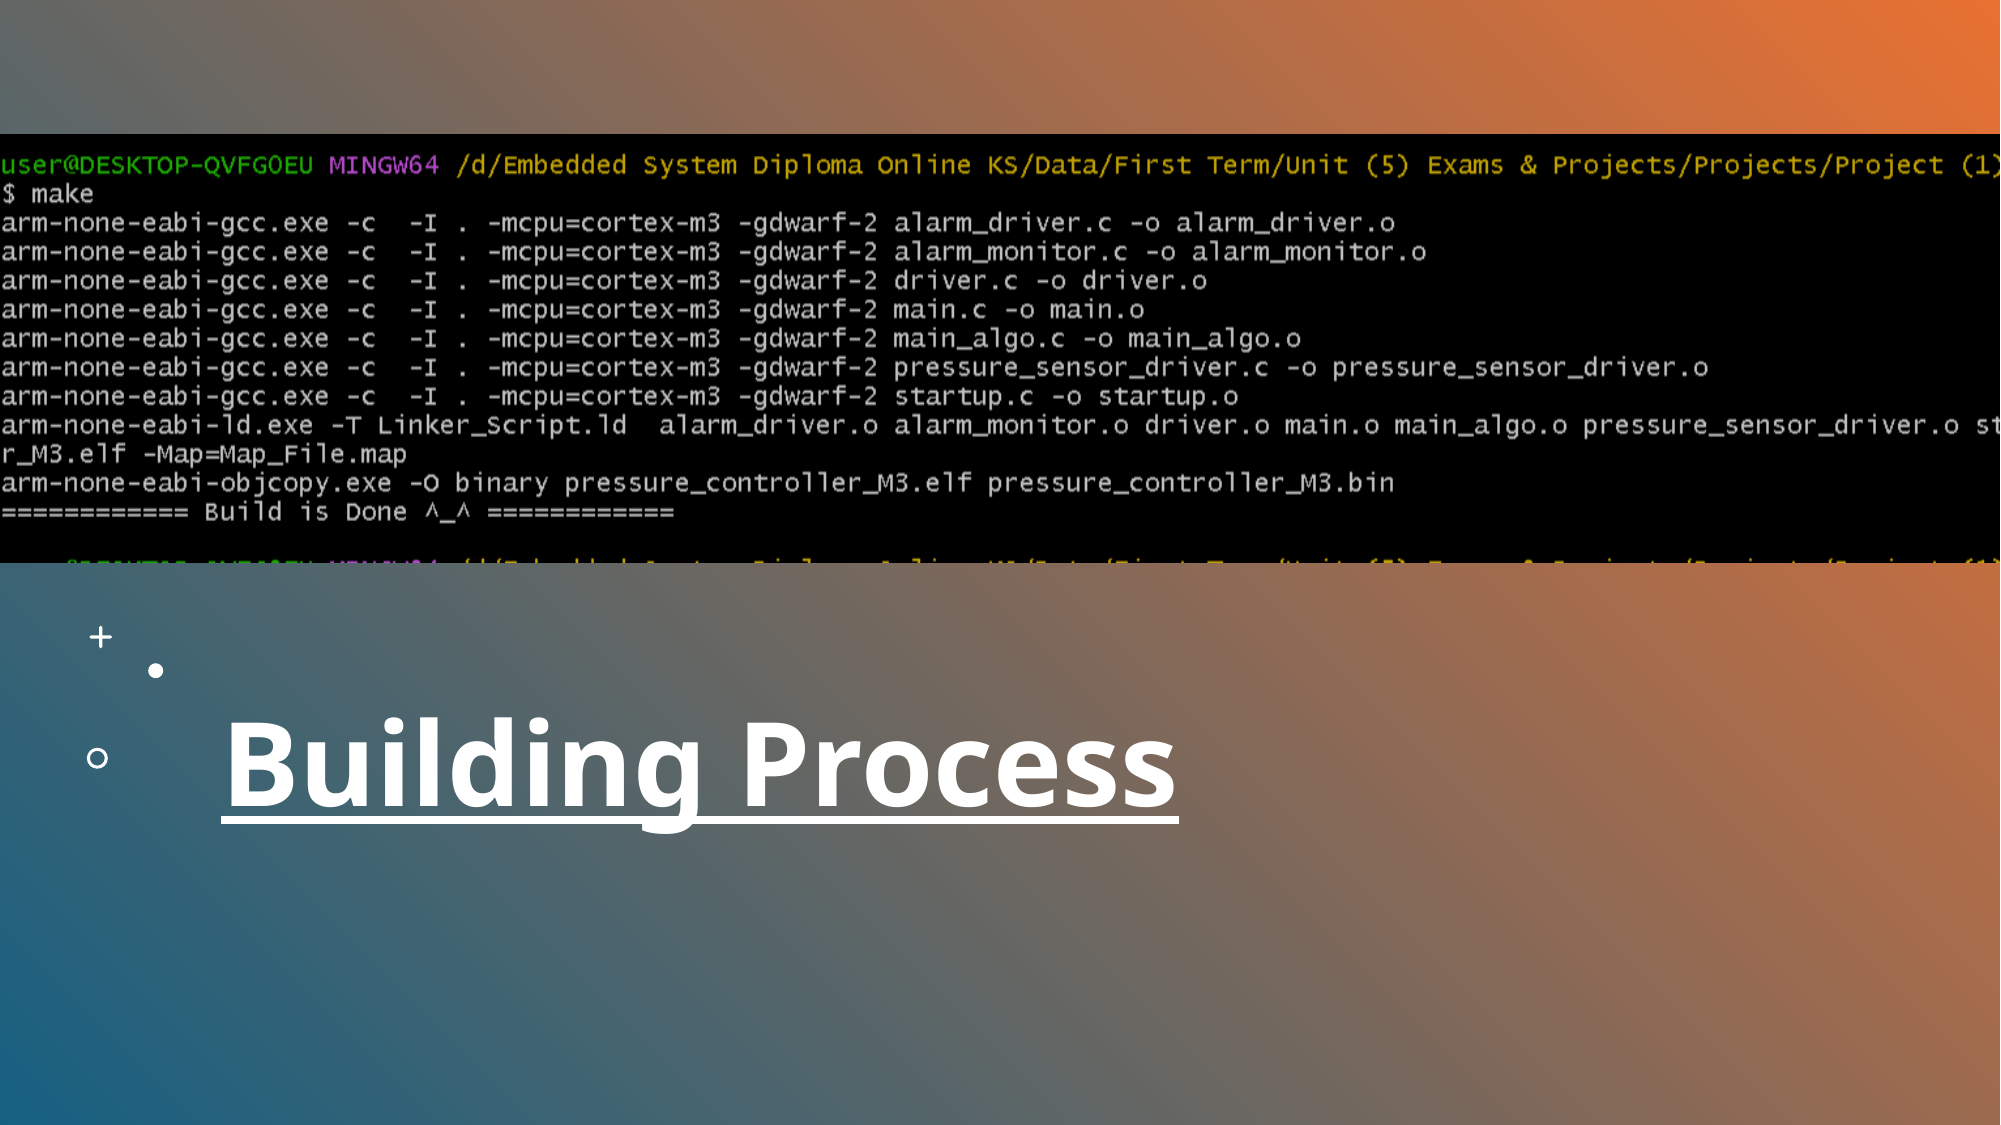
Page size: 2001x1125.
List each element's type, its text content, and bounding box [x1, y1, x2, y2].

text_box [0, 0, 2000, 134]
text_box [148, 663, 164, 679]
text_box [86, 747, 108, 769]
text_box [89, 625, 113, 649]
text_box [0, 563, 2000, 1125]
picture [0, 134, 2000, 563]
text_box Building Process [206, 599, 1794, 840]
